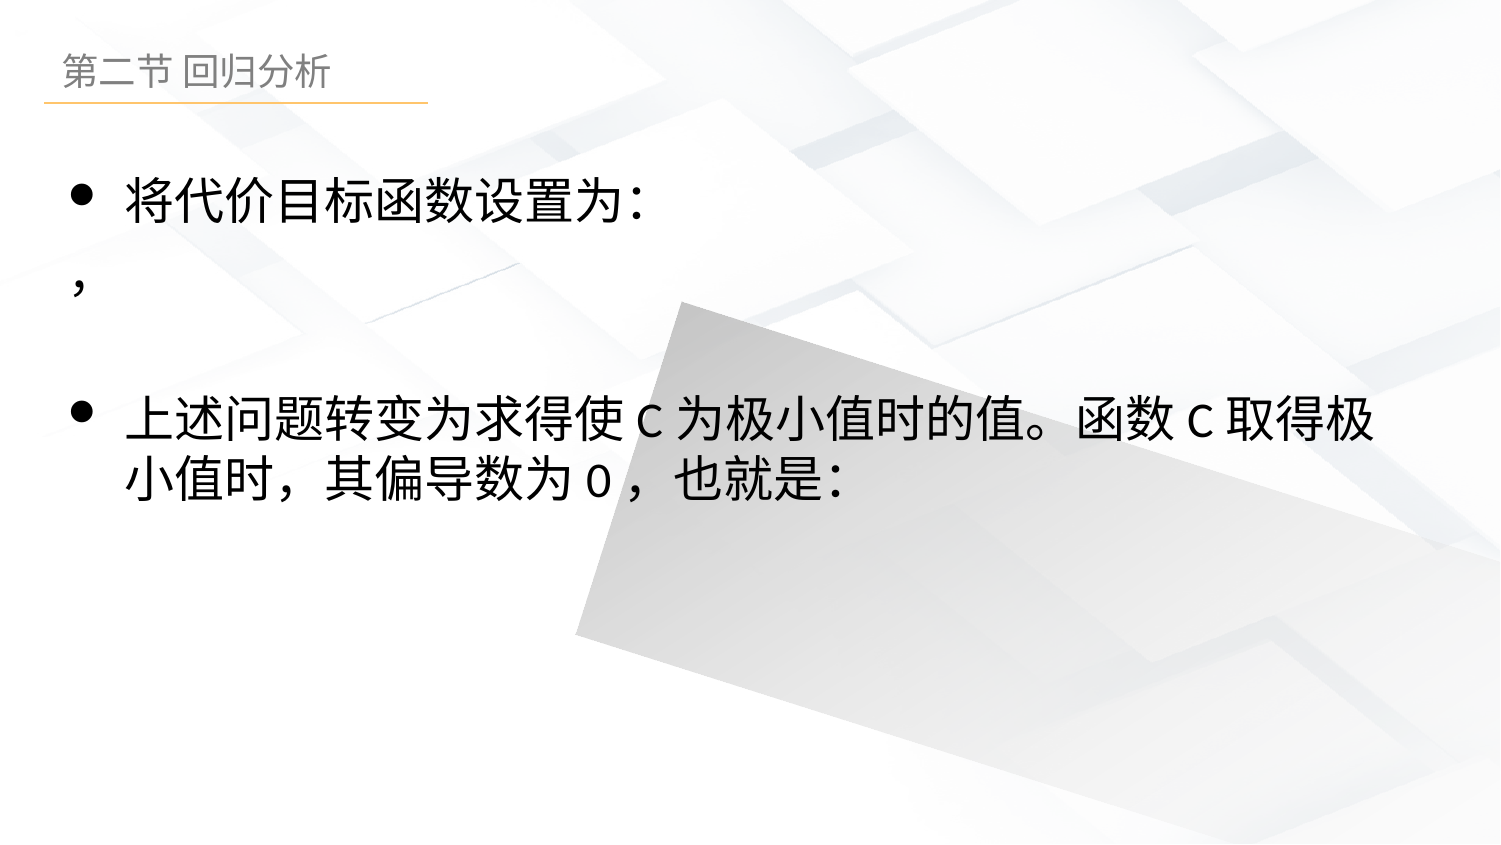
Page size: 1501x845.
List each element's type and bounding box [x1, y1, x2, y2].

text_box [574, 300, 1501, 844]
